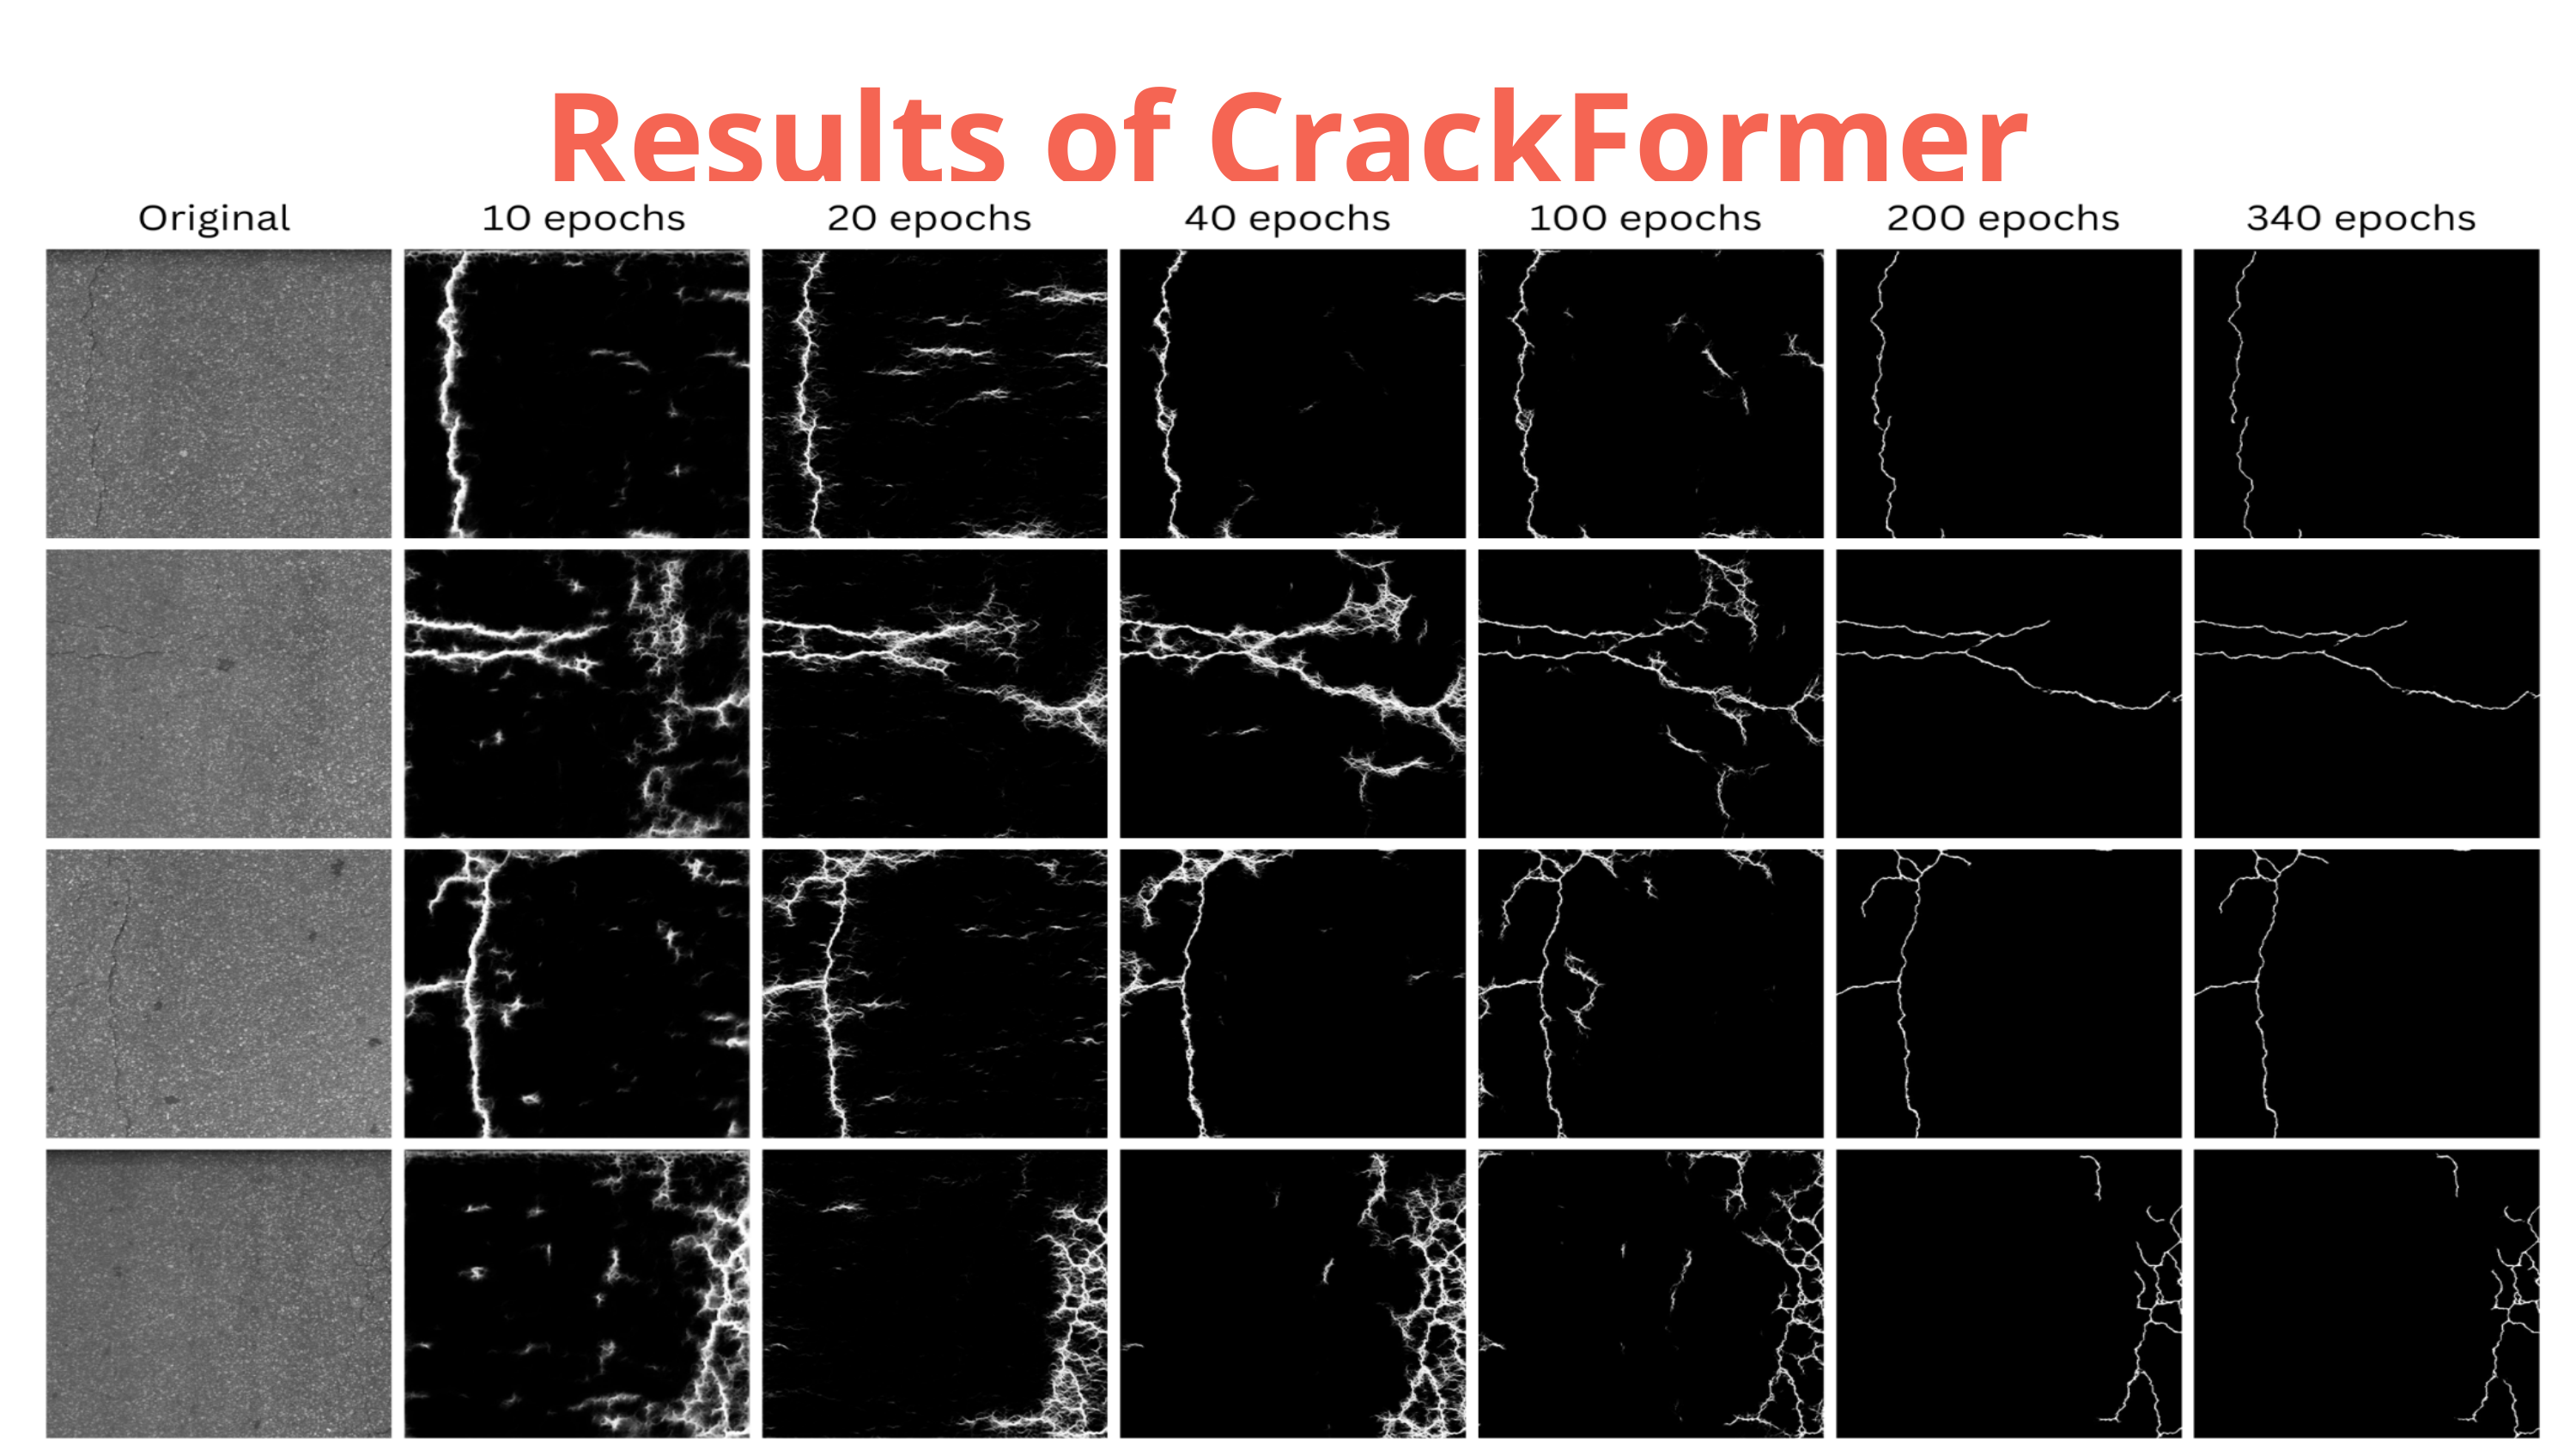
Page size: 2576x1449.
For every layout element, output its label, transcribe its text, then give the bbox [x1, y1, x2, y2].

picture [35, 180, 2551, 1449]
text_box Results of CrackFormer [144, 26, 2432, 178]
